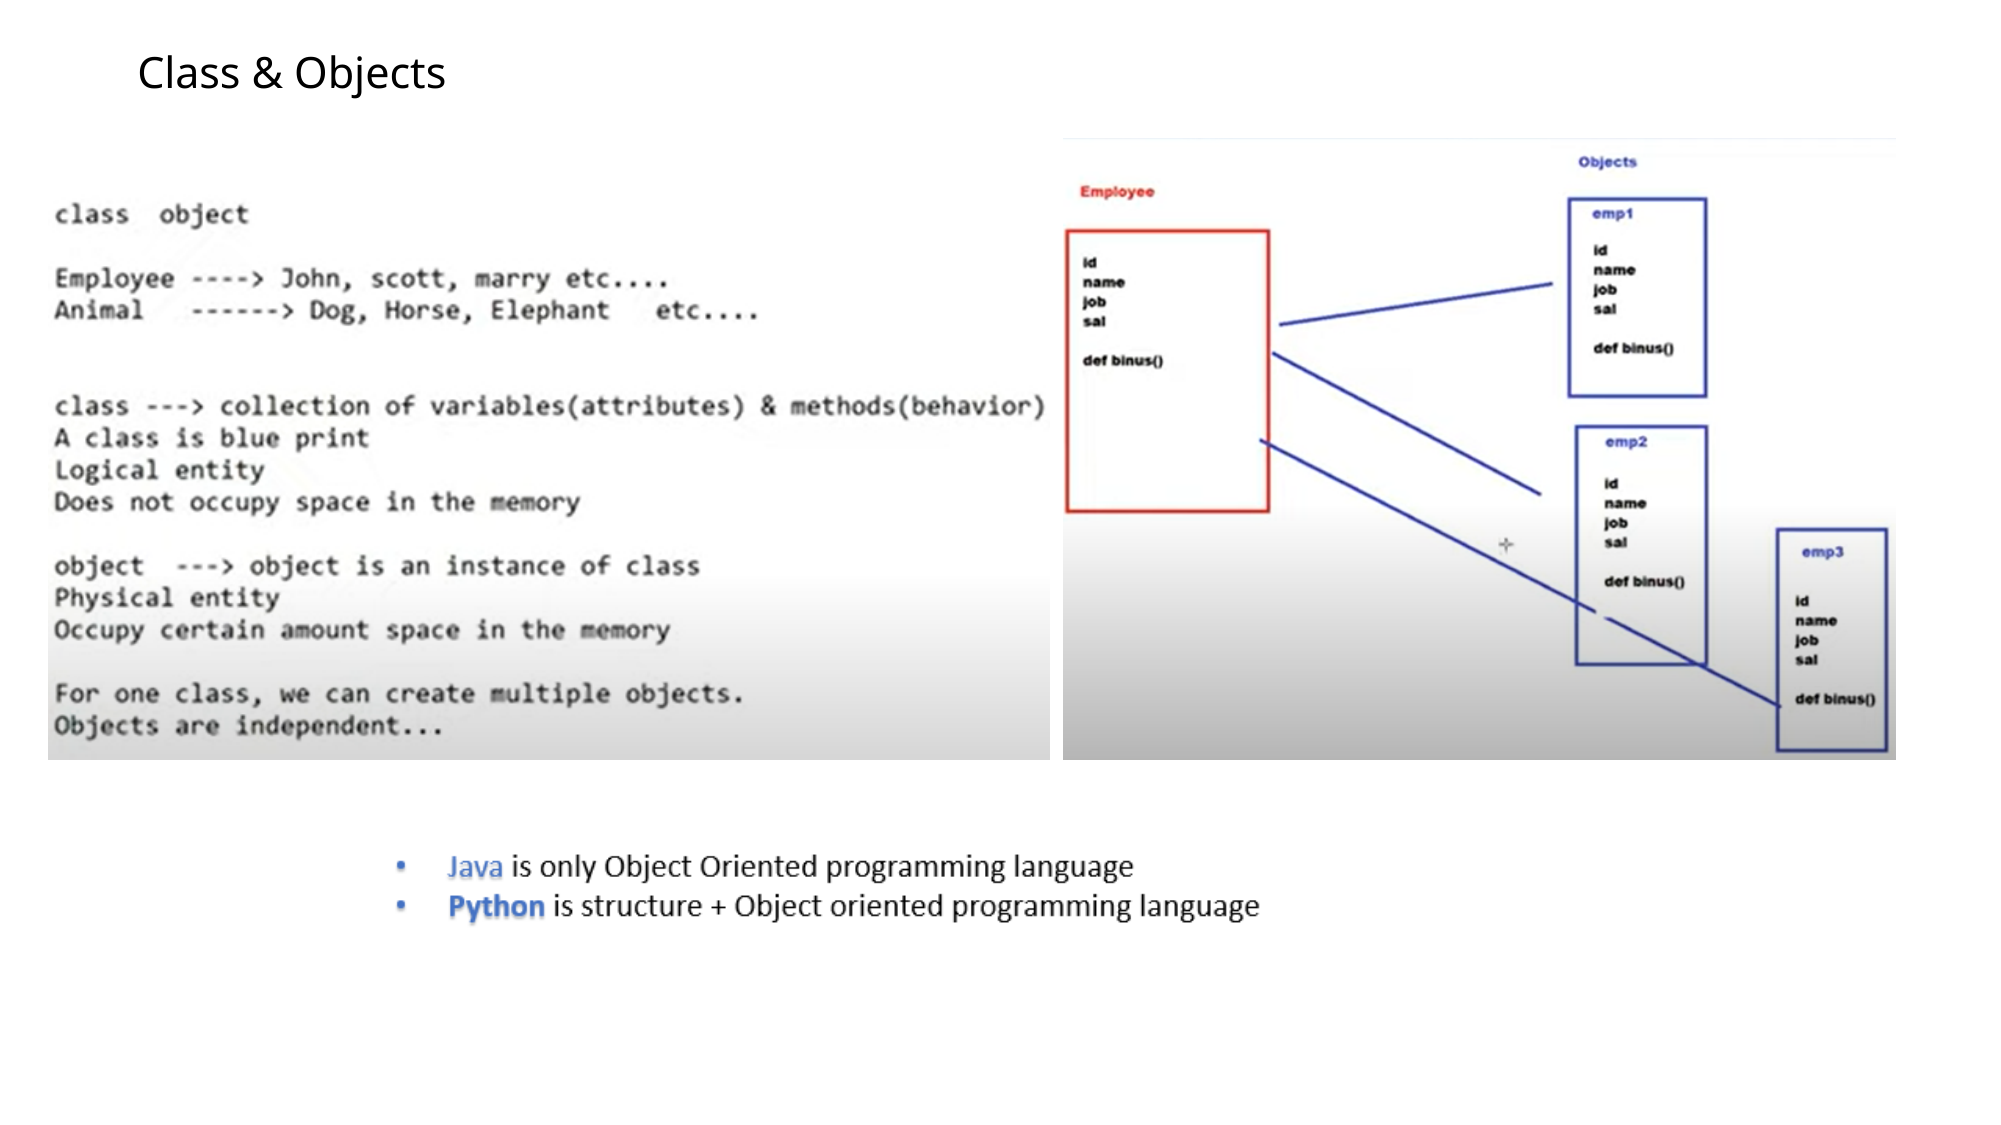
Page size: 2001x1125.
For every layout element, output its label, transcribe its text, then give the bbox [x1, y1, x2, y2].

picture [377, 847, 1275, 929]
picture [48, 193, 1050, 760]
title Class & Objects [122, 43, 735, 106]
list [1063, 137, 1896, 760]
